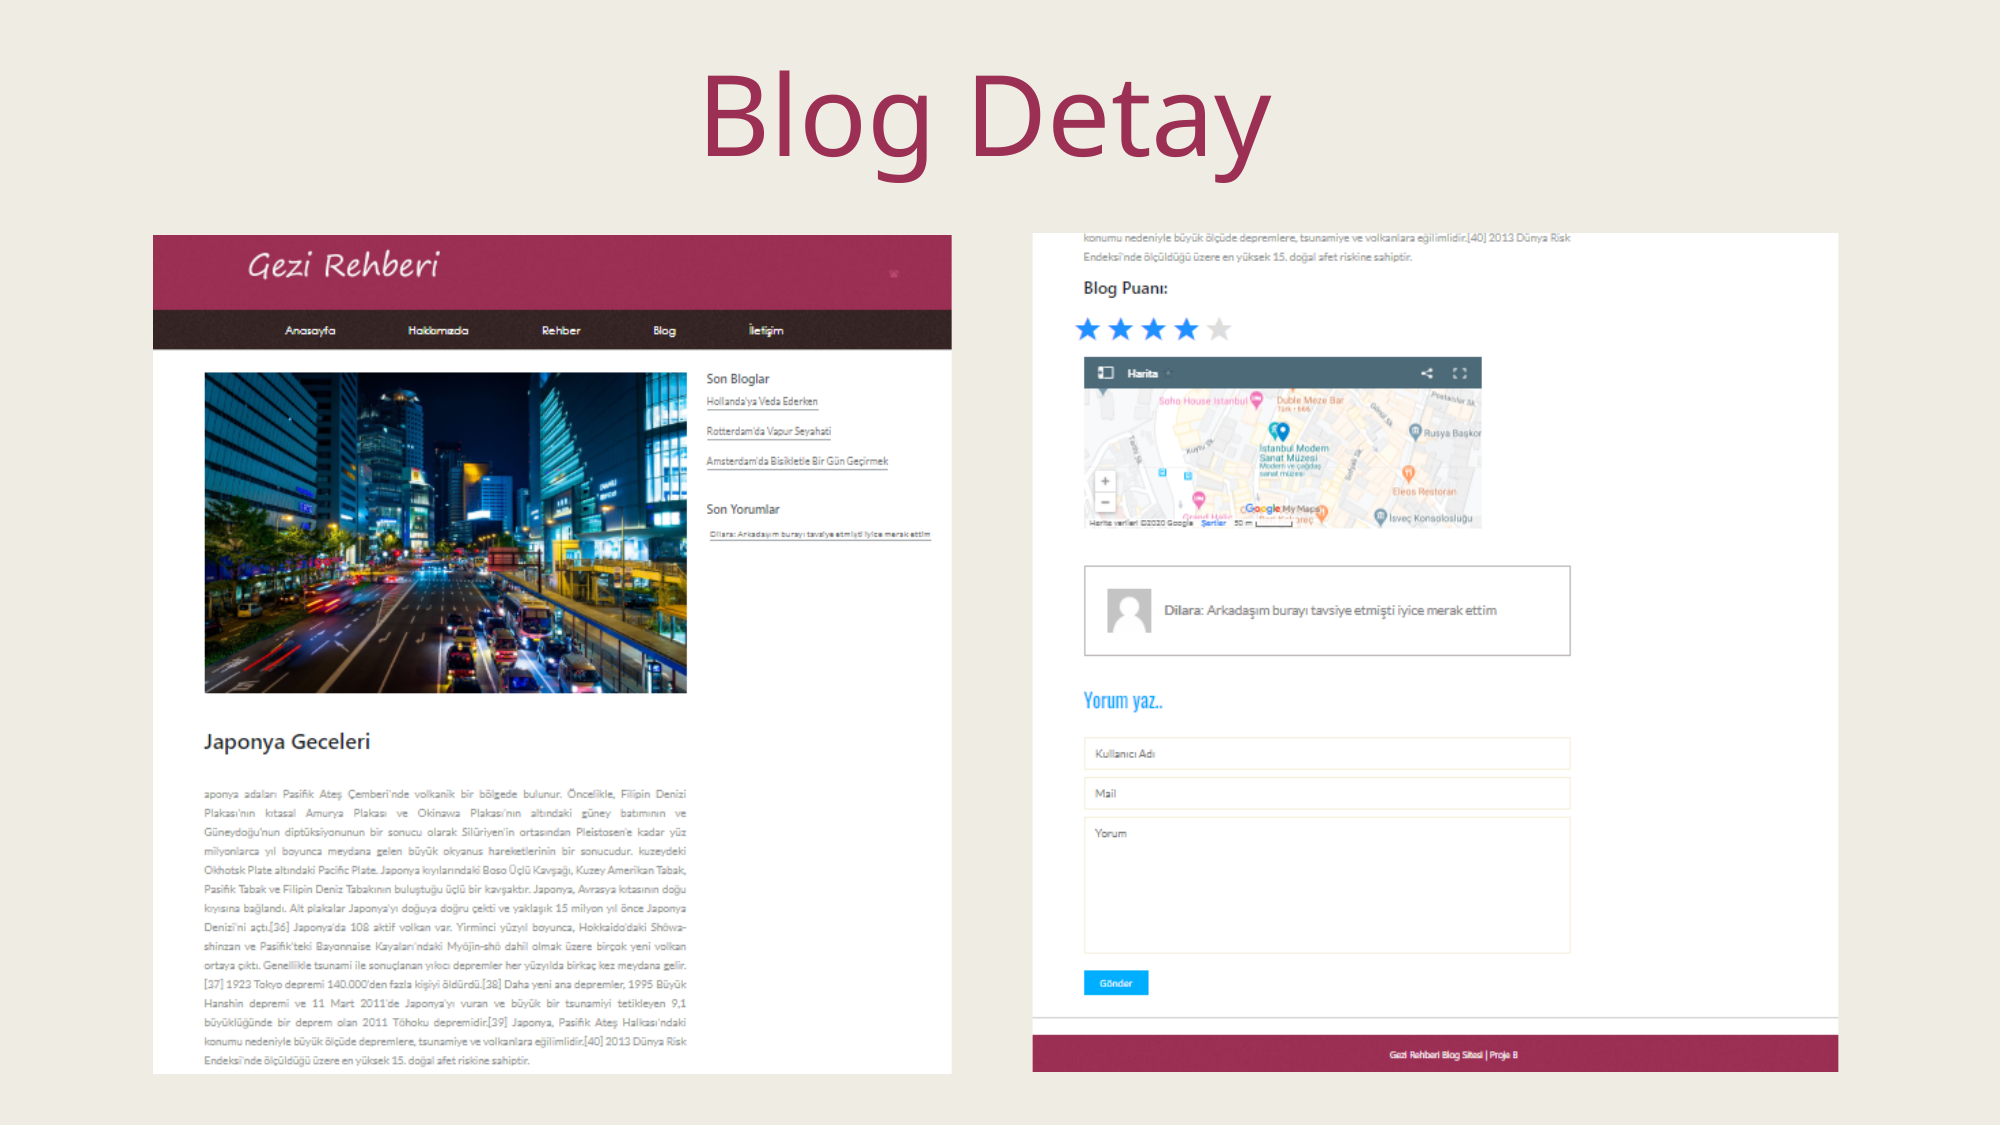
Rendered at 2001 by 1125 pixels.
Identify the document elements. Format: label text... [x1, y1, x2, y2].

picture [153, 235, 952, 1074]
title Blog Detay [682, 42, 1318, 198]
text_box [0, 0, 2000, 1125]
picture [1032, 233, 1839, 1072]
